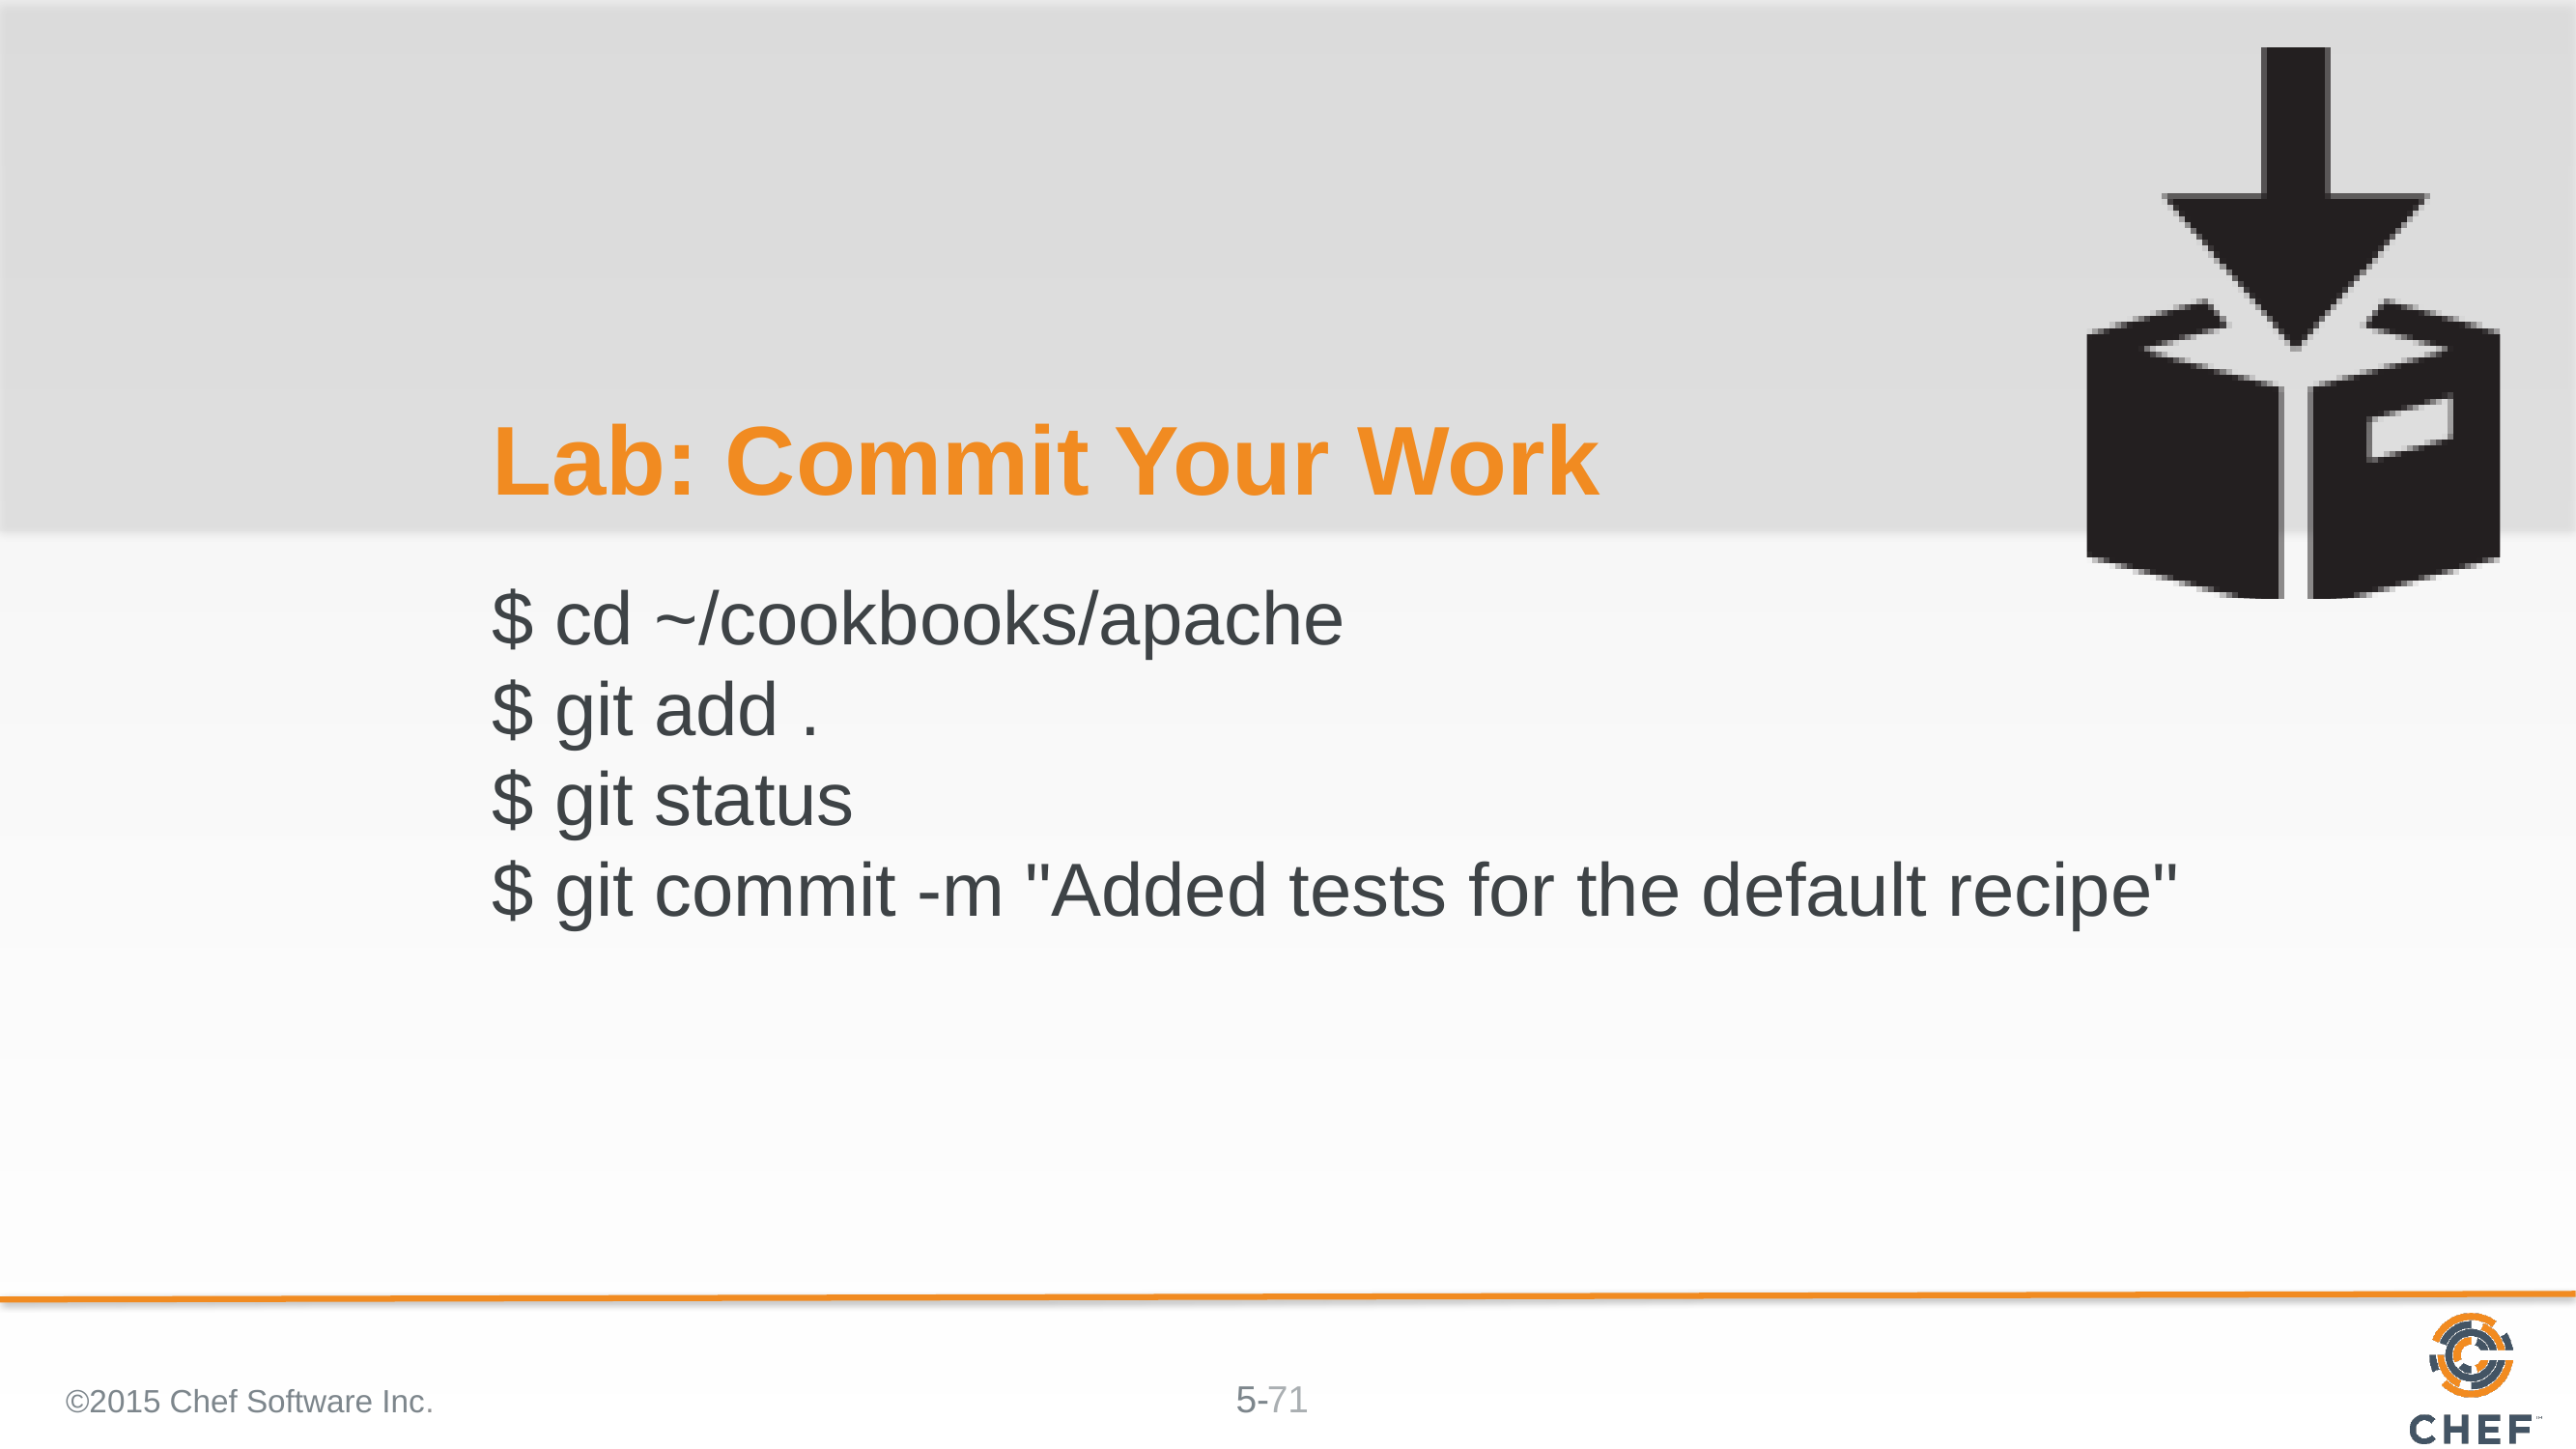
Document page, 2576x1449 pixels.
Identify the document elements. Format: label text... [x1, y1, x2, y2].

footer ©2015 Chef Software Inc. [51, 1359, 952, 1440]
picture [2399, 1297, 2550, 1449]
subtitle $ cd ~/cookbooks/apache $ git add . $ git status $ git commit -m "Added tests for the default recipe" [477, 555, 2217, 1087]
slide_number 71 [998, 1359, 1578, 1437]
title Lab: Commit Your Work [477, 395, 2217, 531]
